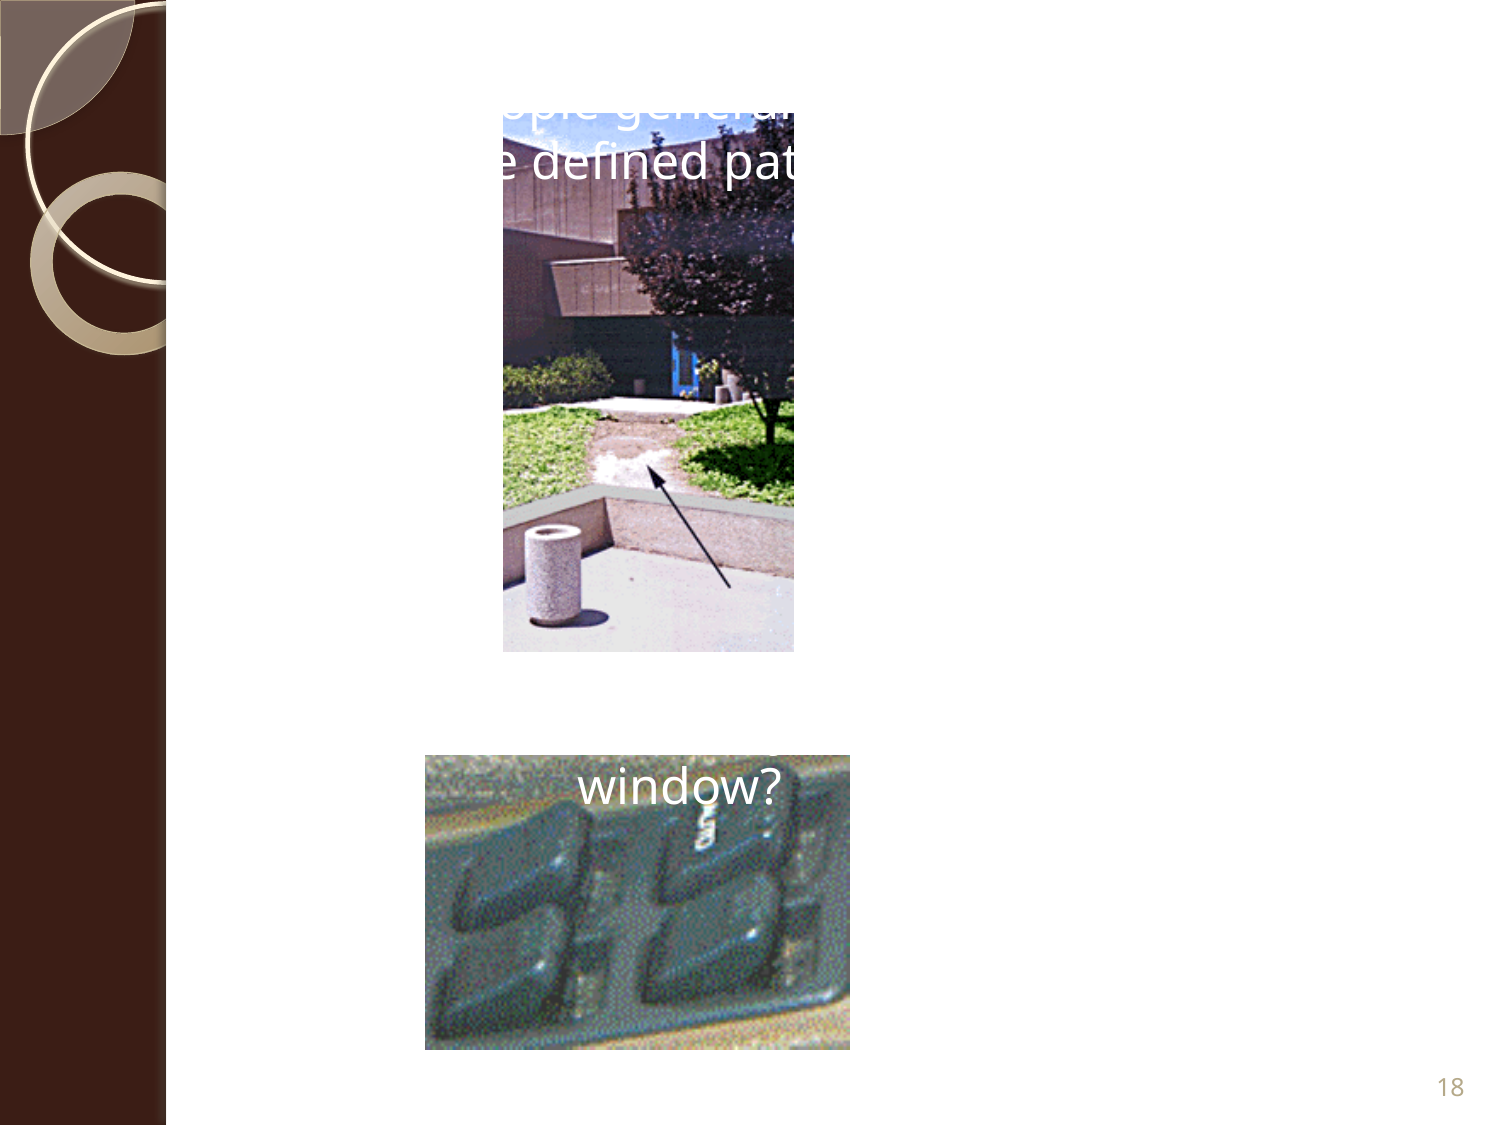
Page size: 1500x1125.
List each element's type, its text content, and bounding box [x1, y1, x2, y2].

slide_number 18 [1413, 1034, 1488, 1113]
picture [503, 113, 795, 652]
text_box How do you open this window? [562, 687, 1150, 823]
picture [424, 755, 851, 1050]
text_box People generally don’t comply to pre defined paths… [424, 62, 1306, 198]
